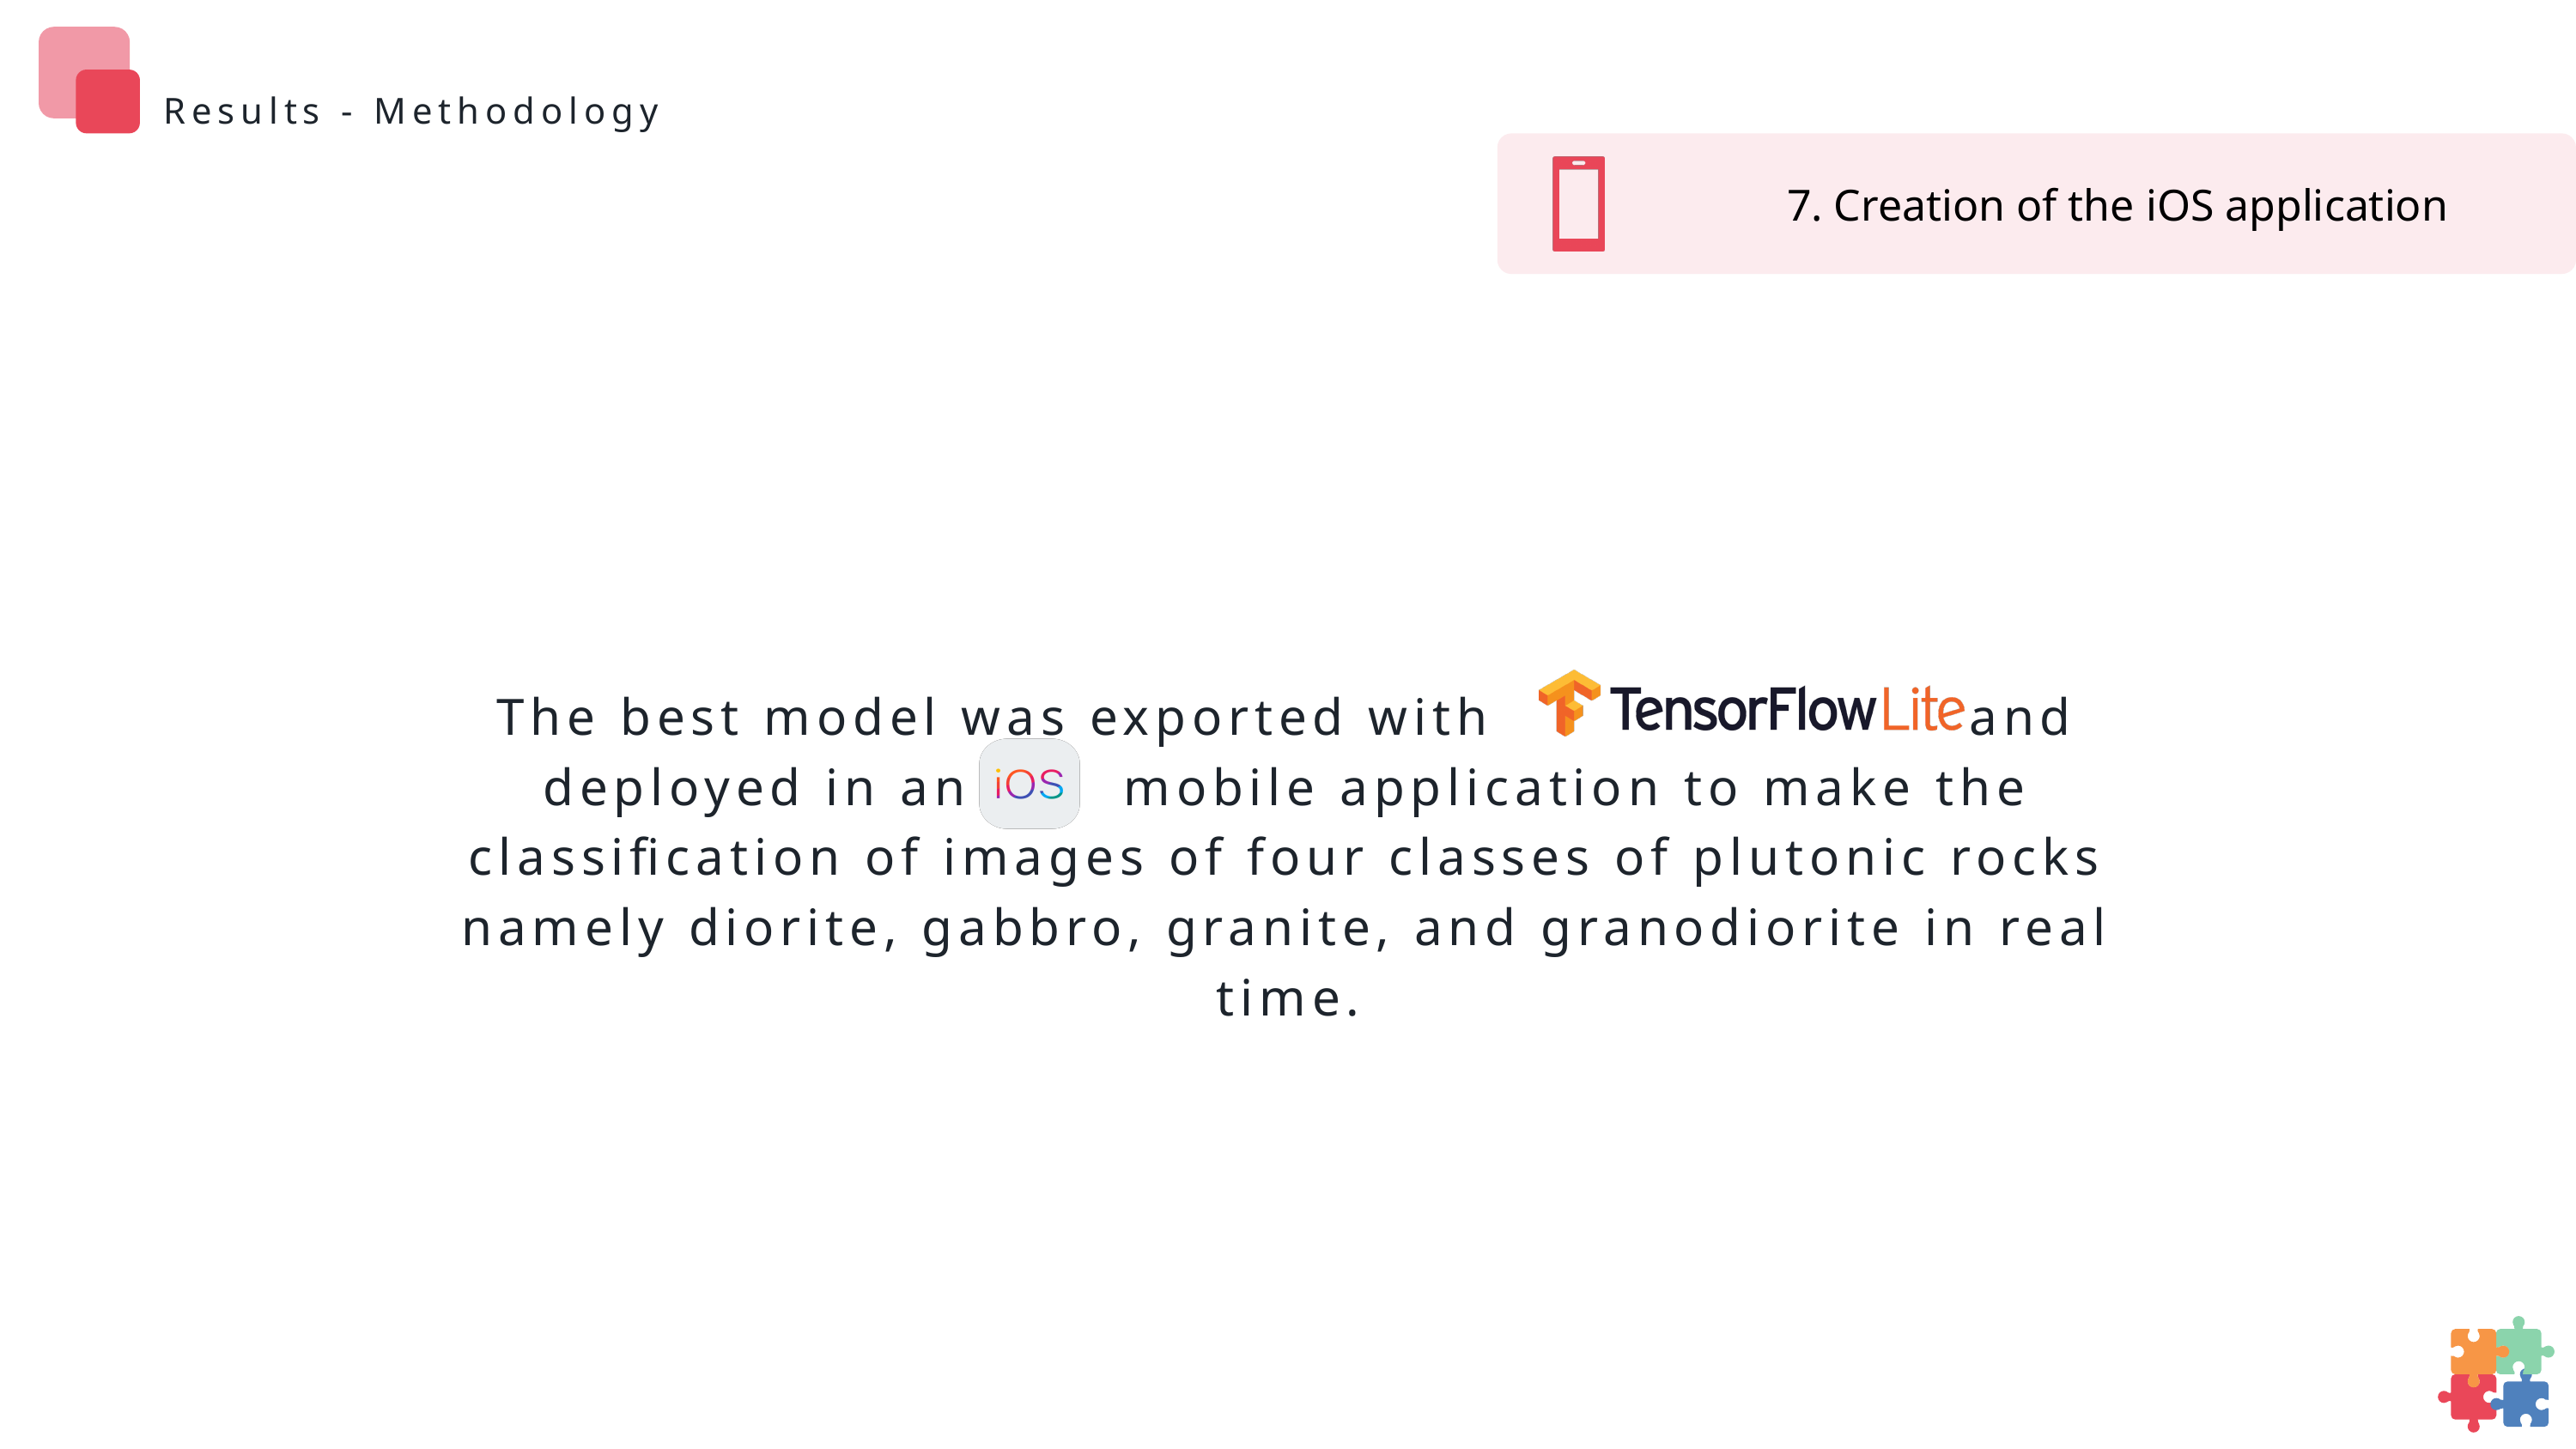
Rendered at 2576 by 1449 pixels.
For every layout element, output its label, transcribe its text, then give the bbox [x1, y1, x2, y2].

picture [1539, 670, 1965, 737]
text_box [1525, 150, 1631, 257]
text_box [1659, 133, 2576, 275]
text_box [38, 26, 141, 134]
text_box The best model was exported with and deployed in an mobile application to make the classification of images of four classes of plutonic rocks namely diorite, gabbro, granite, and granodiorite in real time. [386, 668, 2190, 1033]
text_box Results - Methodology [150, 54, 945, 138]
picture [976, 736, 1084, 832]
text_box [1497, 133, 1657, 275]
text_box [2437, 1315, 2555, 1433]
